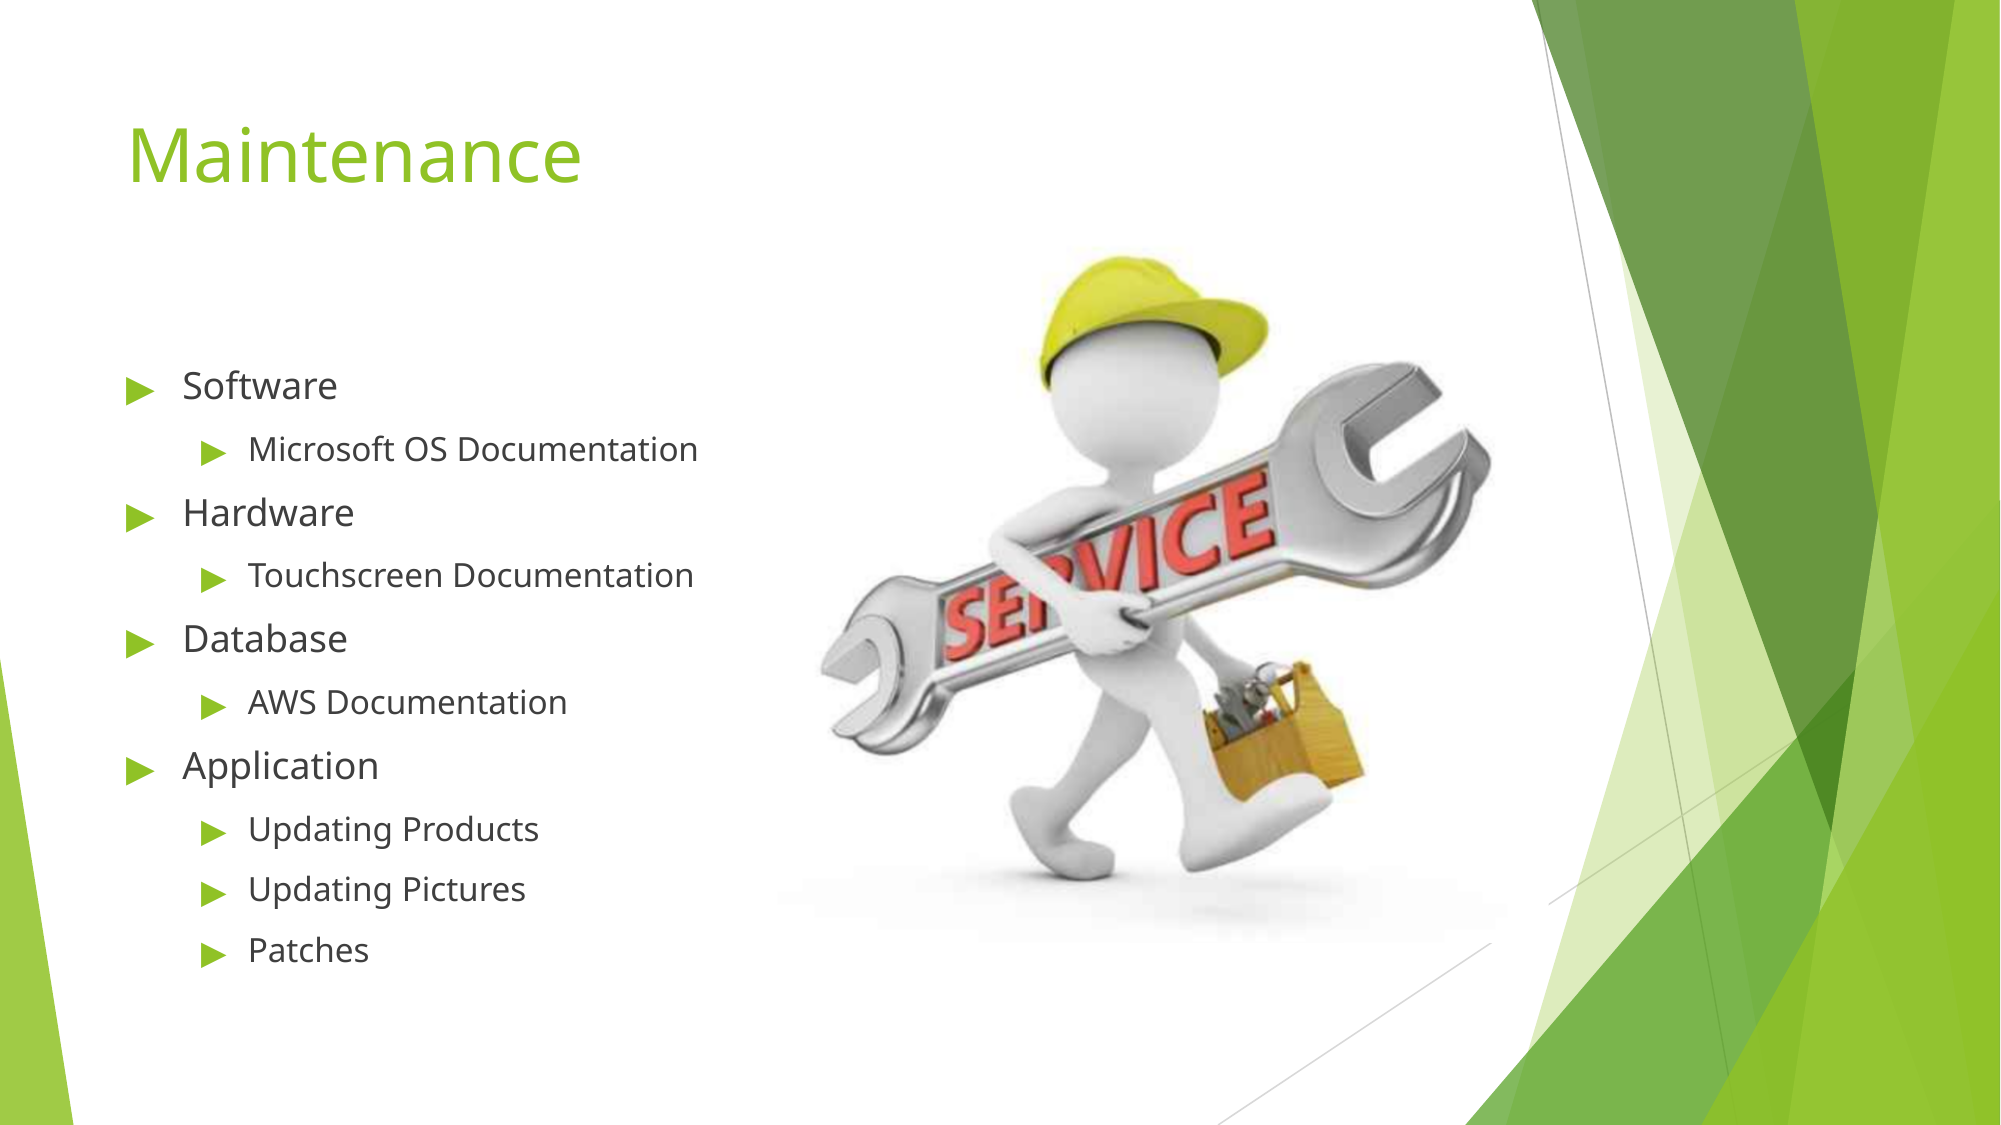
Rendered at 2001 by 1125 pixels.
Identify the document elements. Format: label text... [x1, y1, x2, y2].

title Maintenance [111, 99, 1522, 317]
list Software Microsoft OS Documentation Hardware Touchscreen Documentation Database AWS Documentation Application Updating Products Updating Pictures Patches [111, 354, 1522, 992]
picture [777, 177, 1549, 943]
